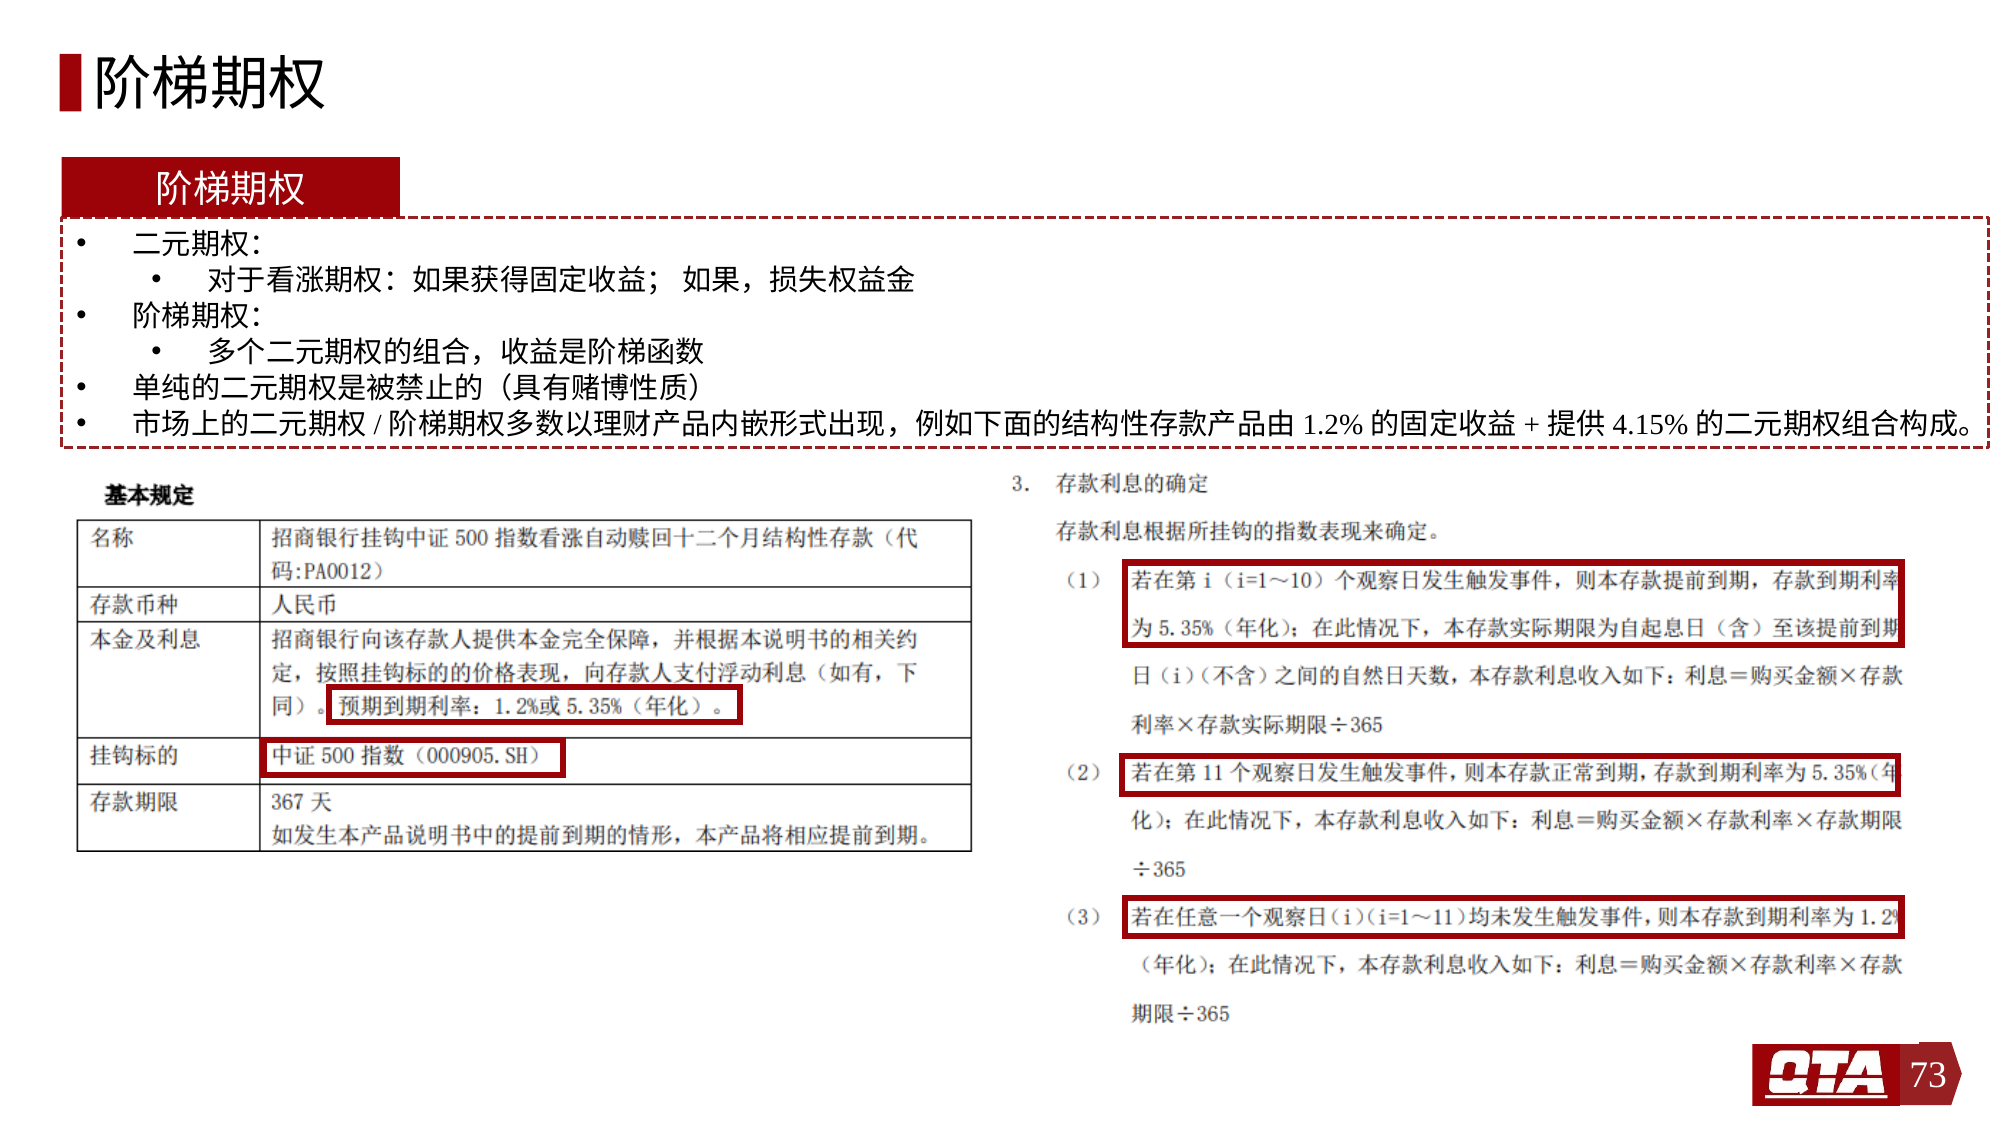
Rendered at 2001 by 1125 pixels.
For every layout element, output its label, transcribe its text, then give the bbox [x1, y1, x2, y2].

text_box 阶梯期权 [61, 157, 400, 217]
picture [999, 466, 1920, 1044]
slide_number 73 [1511, 1042, 1962, 1103]
picture [58, 466, 978, 852]
title 阶梯期权 [78, 1, 1775, 174]
